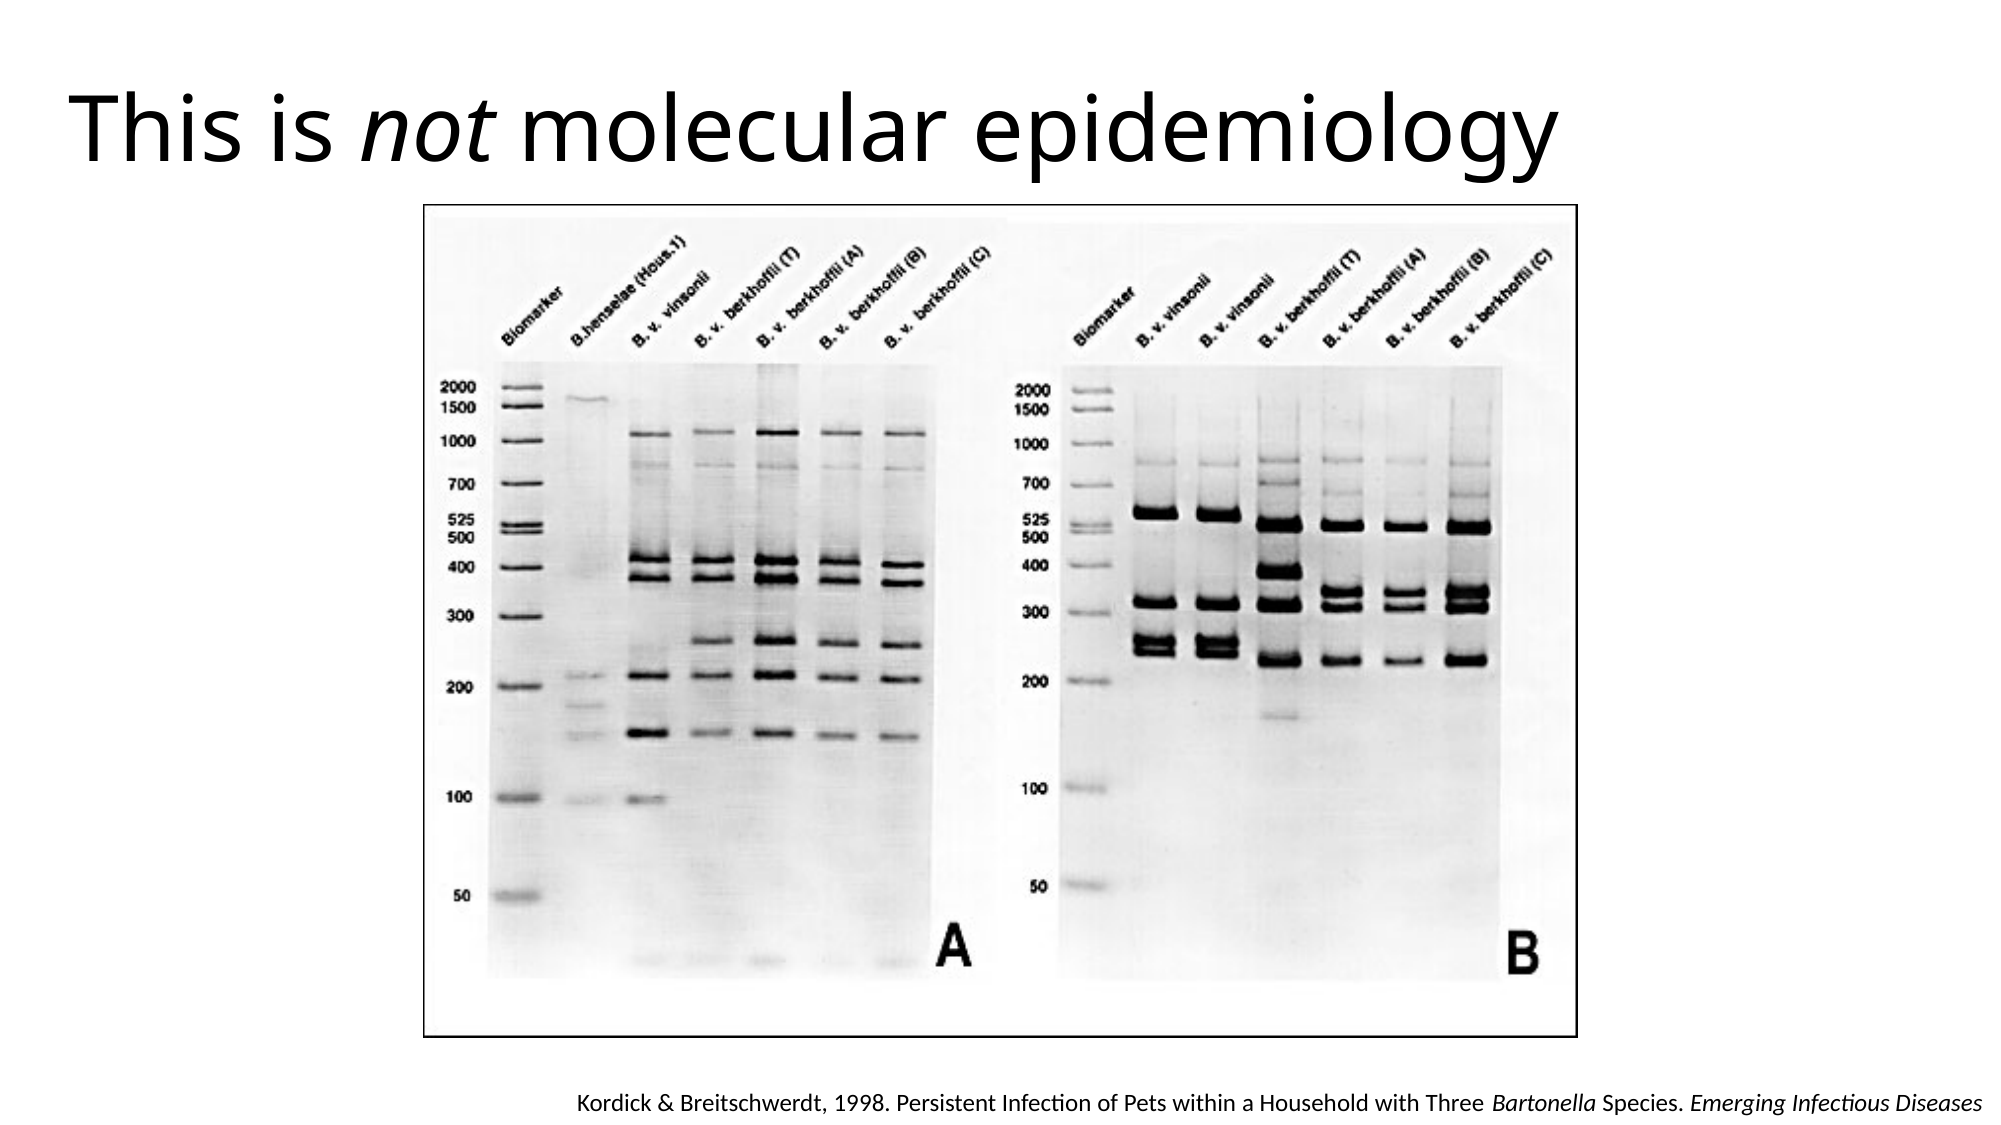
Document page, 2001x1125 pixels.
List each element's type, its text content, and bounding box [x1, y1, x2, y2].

picture [423, 204, 1578, 1038]
text_box Kordick & Breitschwerdt, 1998. Persistent Infection of Pets within a Household with Three Bartonella Species. Emerging Infectious Diseases [439, 1078, 1998, 1125]
text_box This is not molecular epidemiology [53, 59, 1948, 205]
